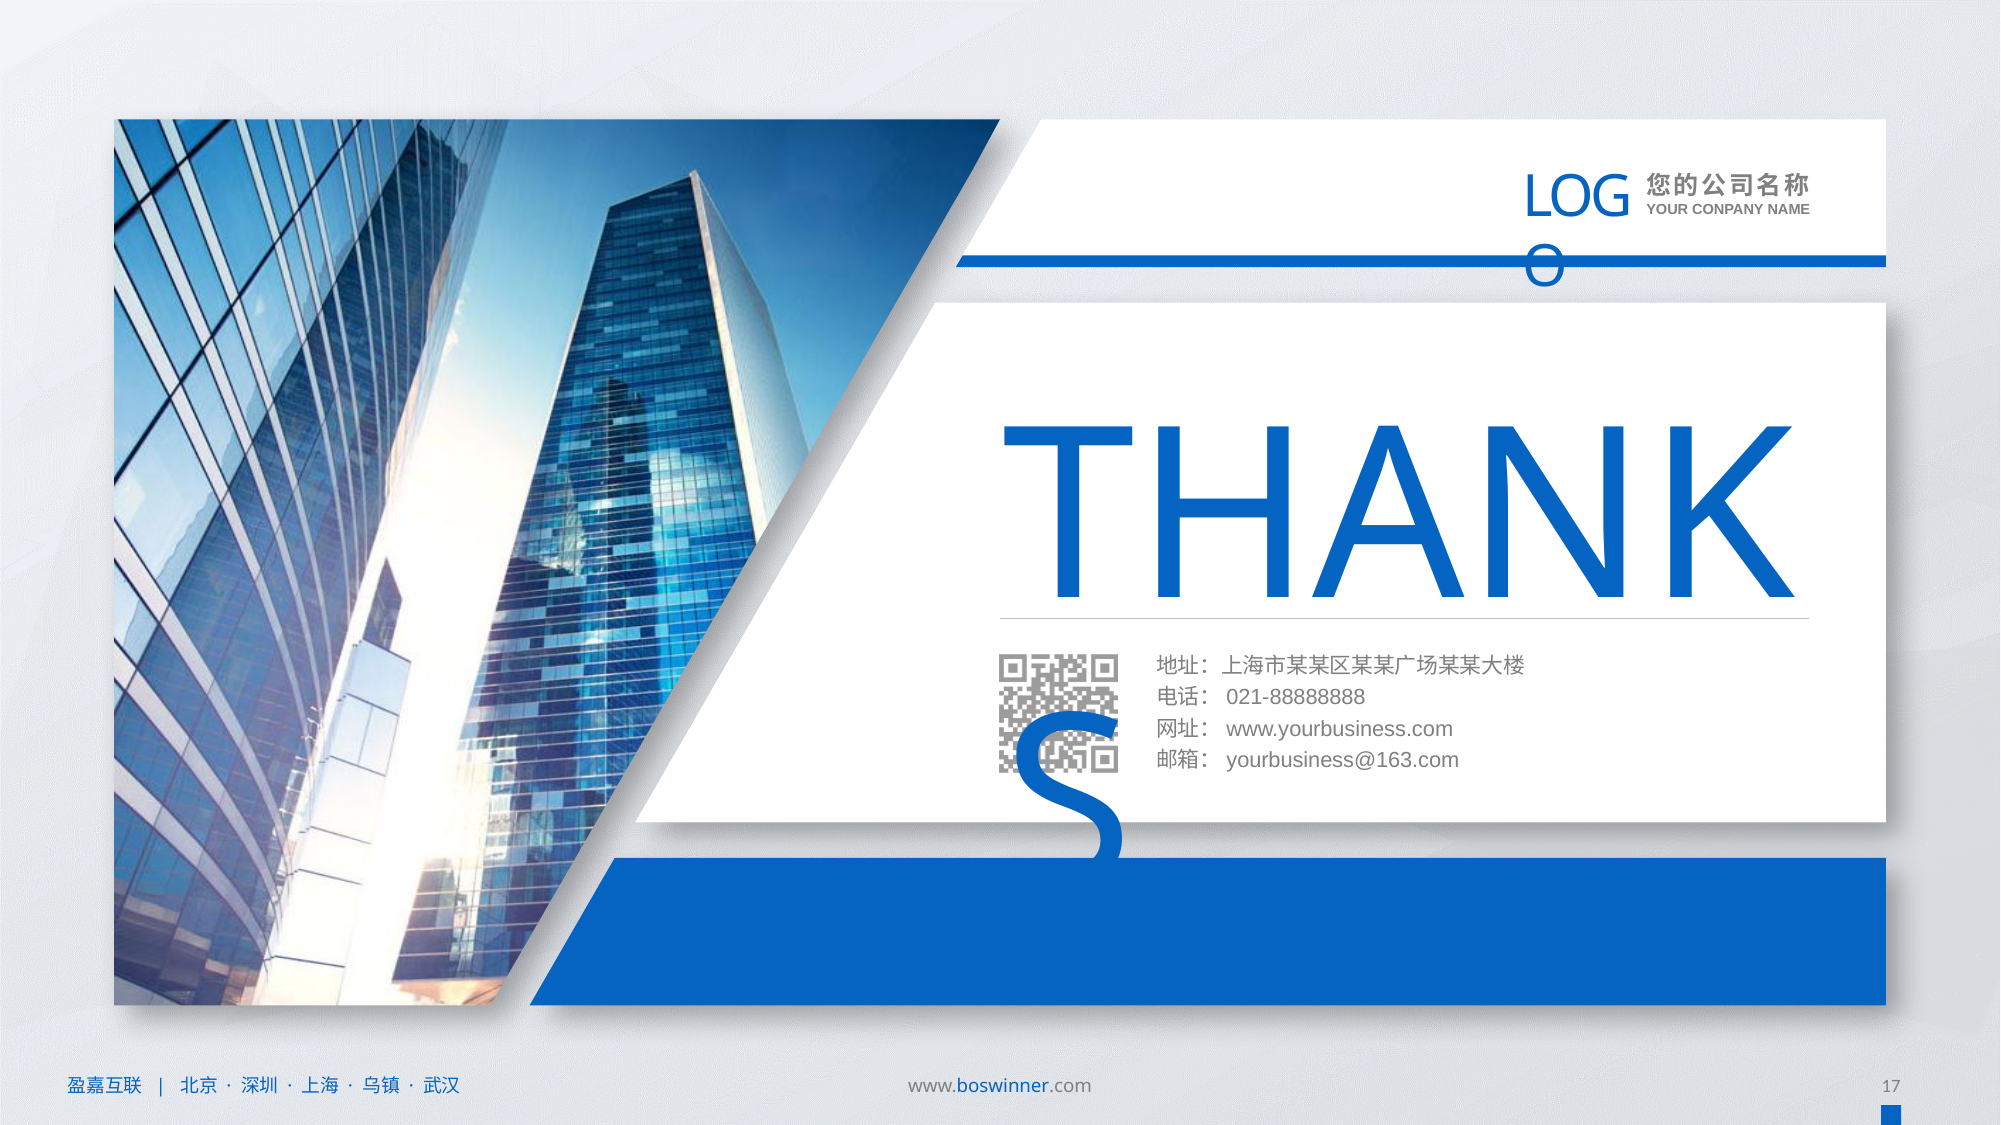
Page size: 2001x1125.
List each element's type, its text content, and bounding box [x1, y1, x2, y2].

text_box THANKS [987, 351, 1854, 940]
text_box [527, 856, 1888, 1007]
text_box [955, 119, 1886, 268]
text_box [633, 301, 1887, 824]
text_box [999, 640, 1627, 780]
picture [0, 0, 2001, 1125]
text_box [1507, 150, 1829, 237]
text_box [112, 118, 1002, 1007]
